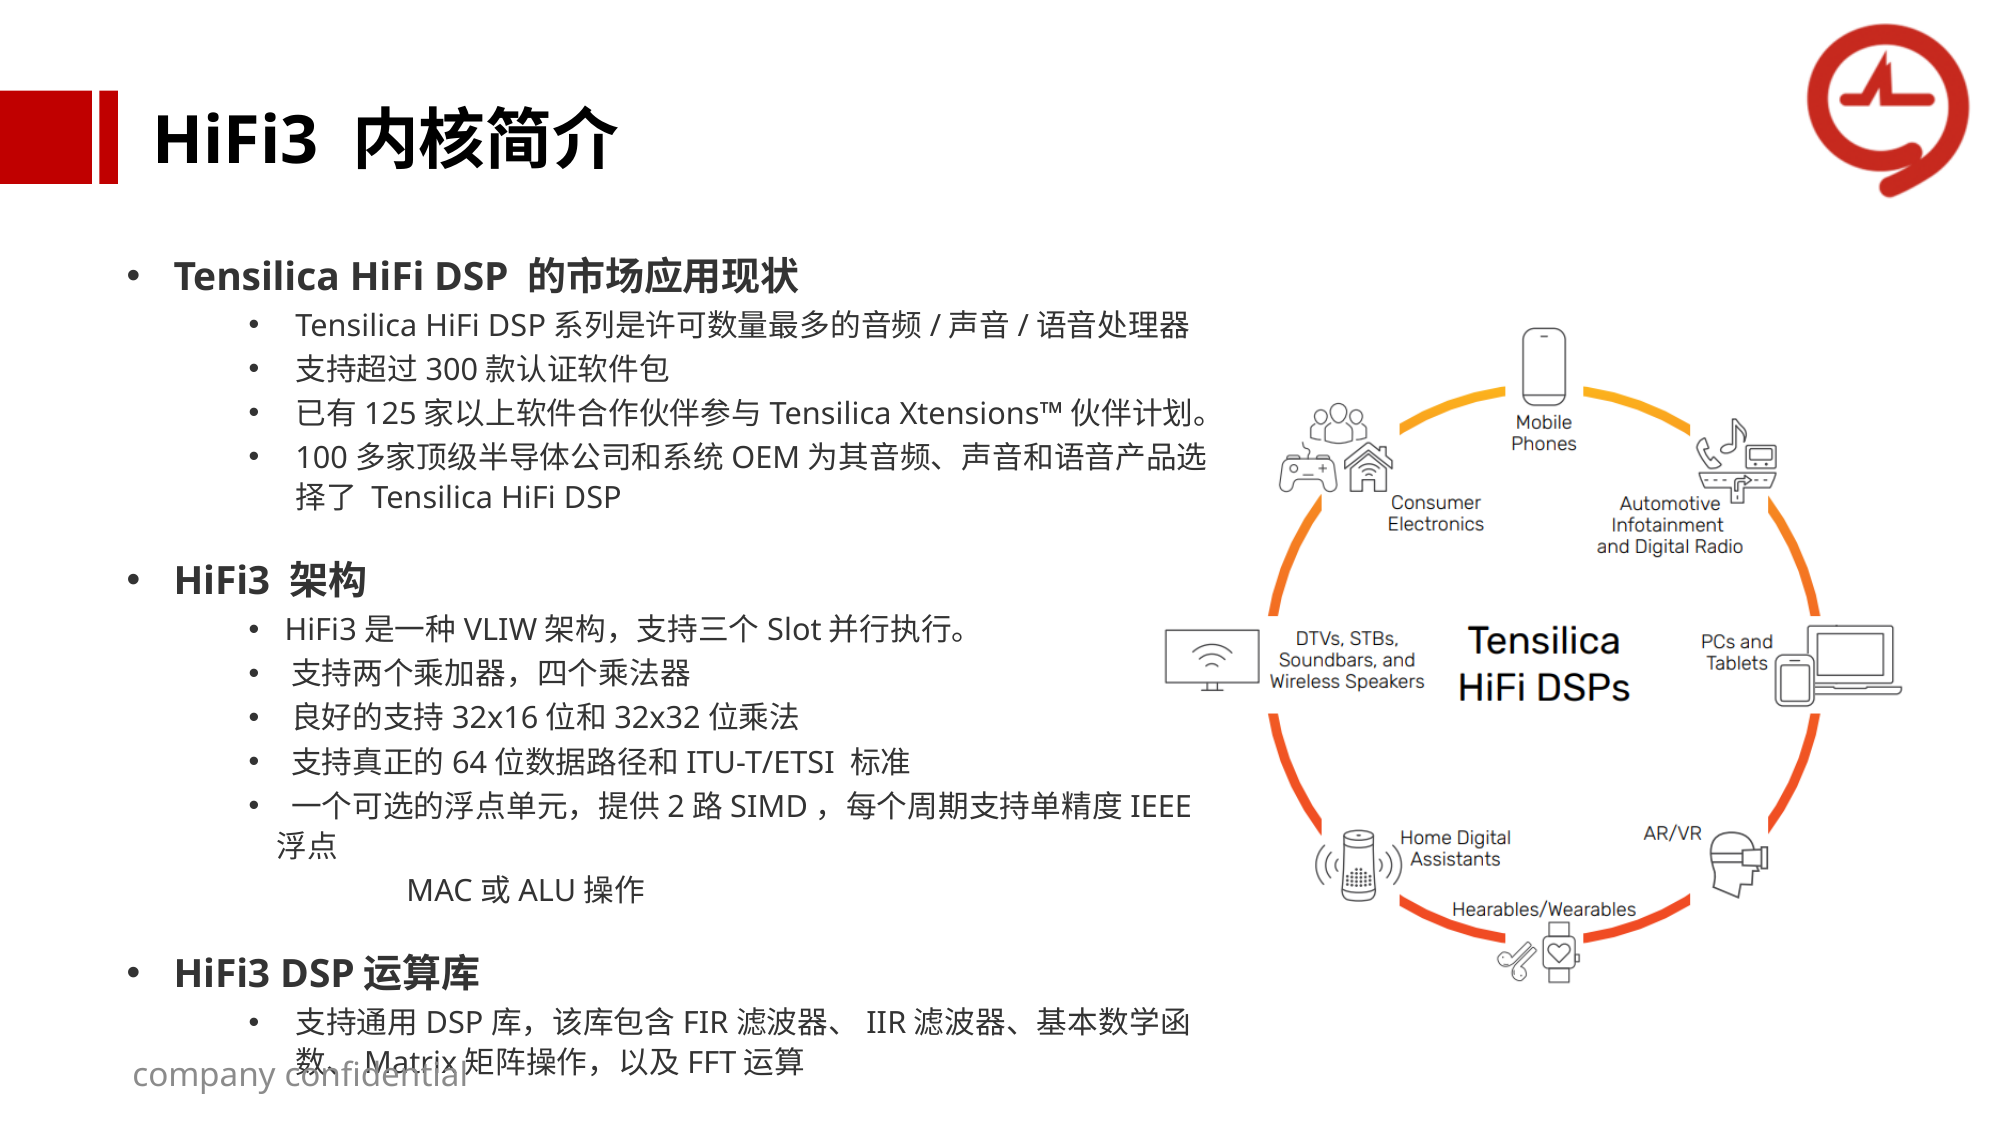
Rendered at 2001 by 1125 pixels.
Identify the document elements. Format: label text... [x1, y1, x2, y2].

picture [1799, 22, 1978, 200]
picture [1154, 311, 1922, 993]
text_box HiFi3 内核简介 [137, 89, 1539, 185]
slide_number company confidential [117, 1042, 568, 1103]
text_box Tensilica HiFi DSP 的市场应用现状 Tensilica HiFi DSP系列是许可数量最多的音频/声音/语音处理器 支持超过300款认证软件包 已有125家以上软件合作伙伴参与Tensilica Xtensions™伙伴计划。 100多家顶级半导体公司和系统OEM为其音频、声音和语音产品选择了 Tensilica HiFi DSP HiFi3 架构 HiFi3是一种VLIW架构，支持三个Slot并行执行。 支持两个乘加器，四个乘法器 良好的支持32x16位和32x32位乘法 支持真正的64位数据路径和ITU-T/ETSI 标准 一个可选的浮点单元，提供2路SIMD，每个周期支持单精度IEEE浮点 MAC或ALU操作 HiFi3 DSP运算库 支持通用DSP库，该库包含FIR滤波器、IIR滤波器、基本数学函数、Matrix矩阵操作，以及FFT运算 [111, 250, 1236, 1088]
